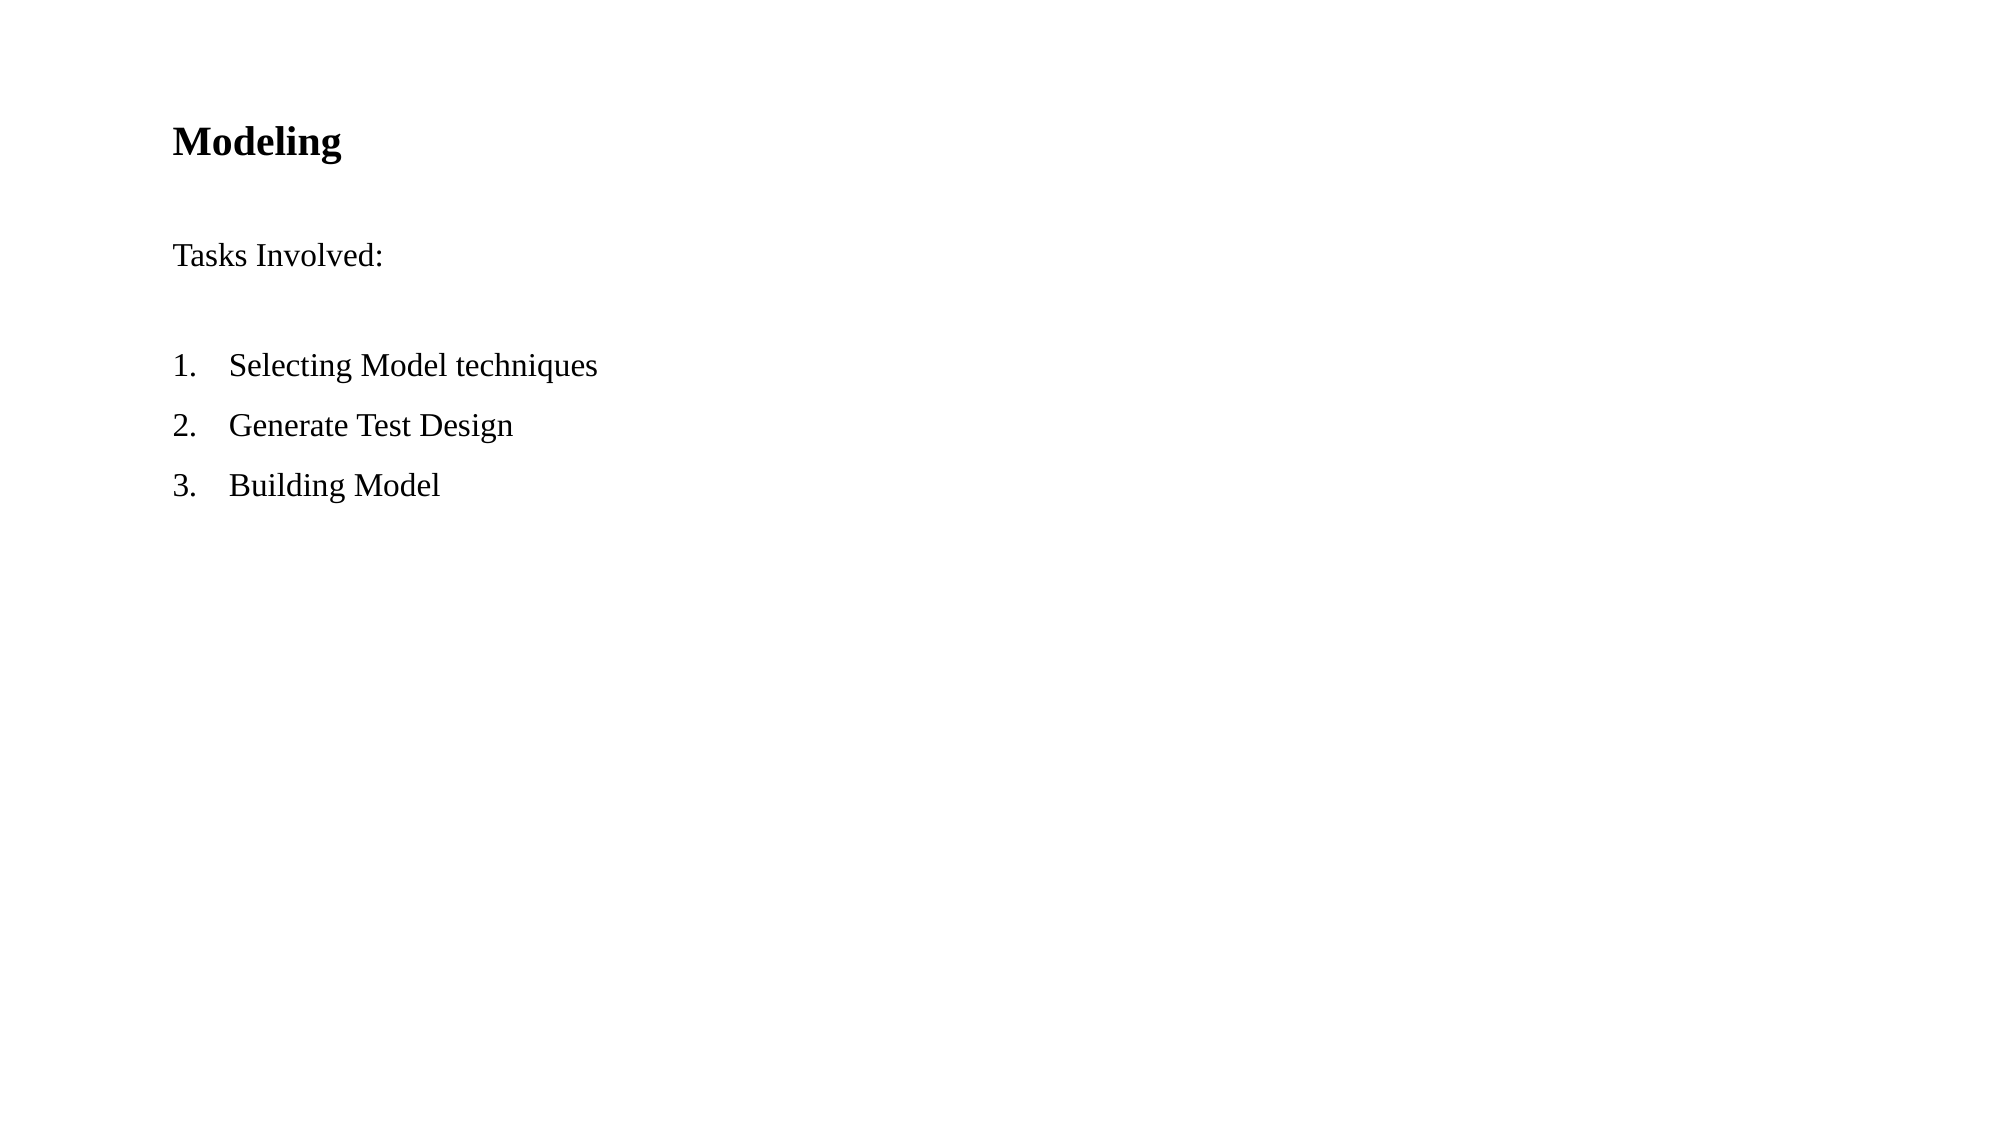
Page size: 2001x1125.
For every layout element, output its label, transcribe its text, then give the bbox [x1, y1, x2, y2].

text_box Modeling Tasks Involved: Selecting Model techniques Generate Test Design Building Model [157, 81, 1936, 511]
